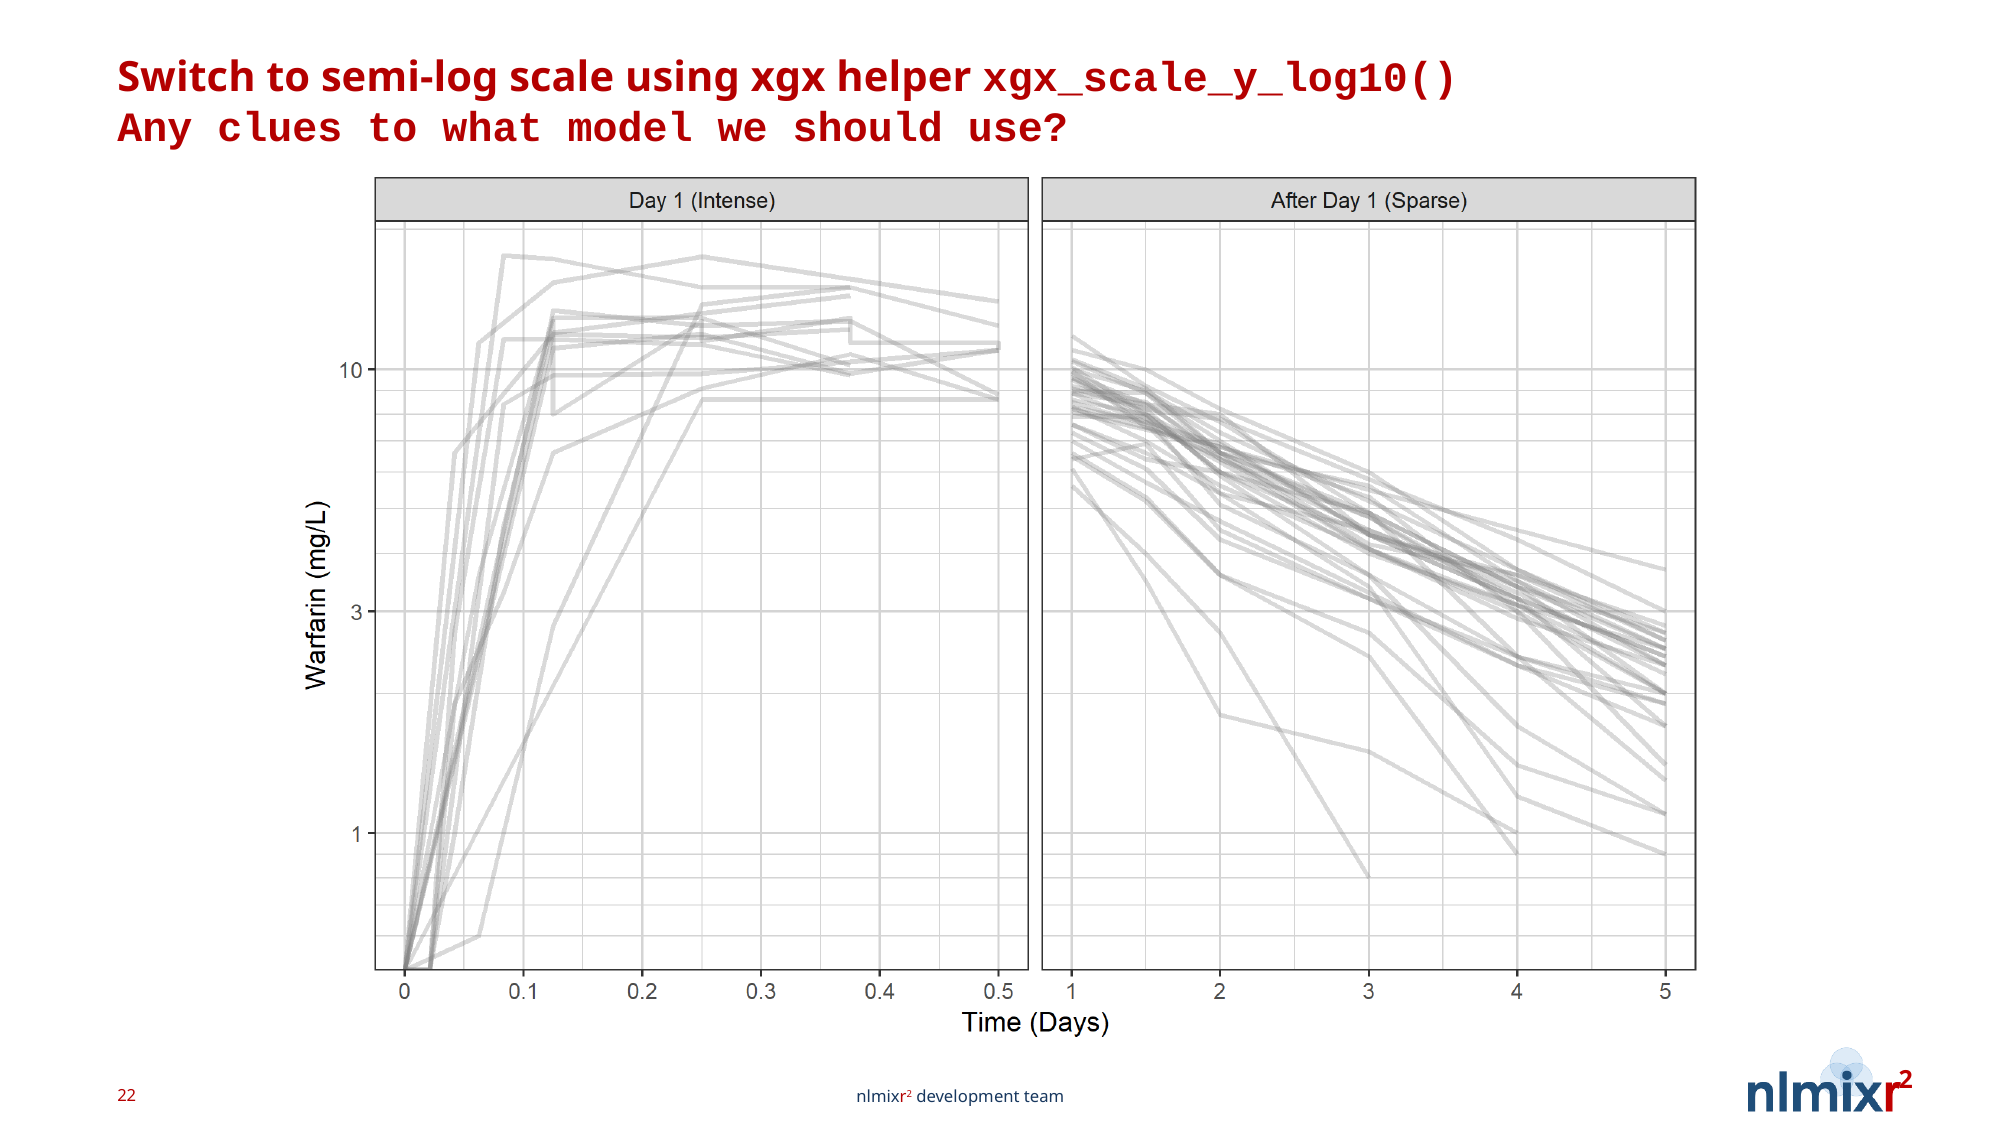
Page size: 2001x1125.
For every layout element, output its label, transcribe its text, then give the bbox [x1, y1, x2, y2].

footer nlmixr2 development team [354, 1076, 1567, 1115]
picture [1738, 1036, 1910, 1123]
picture [291, 164, 1709, 1051]
title Switch to semi-log scale using xgx helper xgx_scale_y_log10() Any clues to what model we should use? [102, 18, 1898, 181]
slide_number 22 [102, 1076, 276, 1115]
